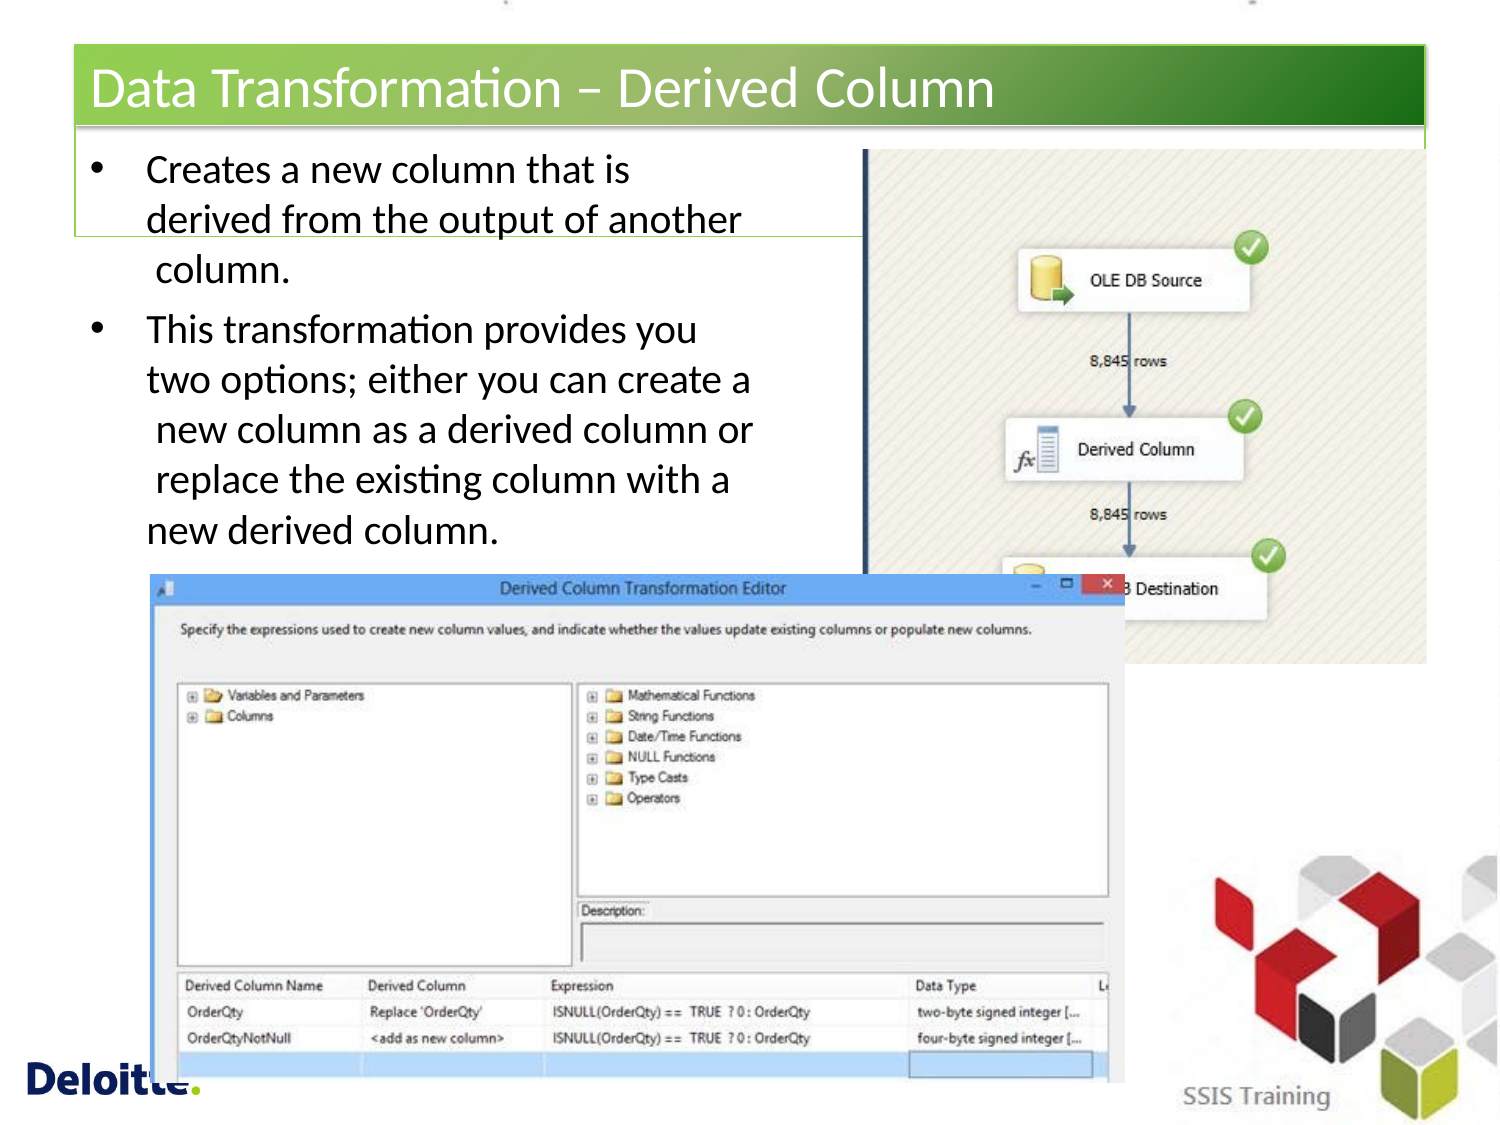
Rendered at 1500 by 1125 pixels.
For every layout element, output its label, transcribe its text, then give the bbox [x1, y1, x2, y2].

text_box [27, 1062, 200, 1095]
text_box [1, 0, 1499, 1125]
text_box [1052, 40, 1433, 137]
text_box [47, 31, 1052, 169]
title Data Transformation – Derived Column [75, 45, 1425, 237]
text_box [149, 574, 1125, 1083]
text_box Creates a new column that is derived from the output of another column. This transformation provides you two options; either you can create a new column as a derived column or replace the existing column with a new derived column. [87, 140, 759, 553]
text_box [862, 149, 1427, 664]
